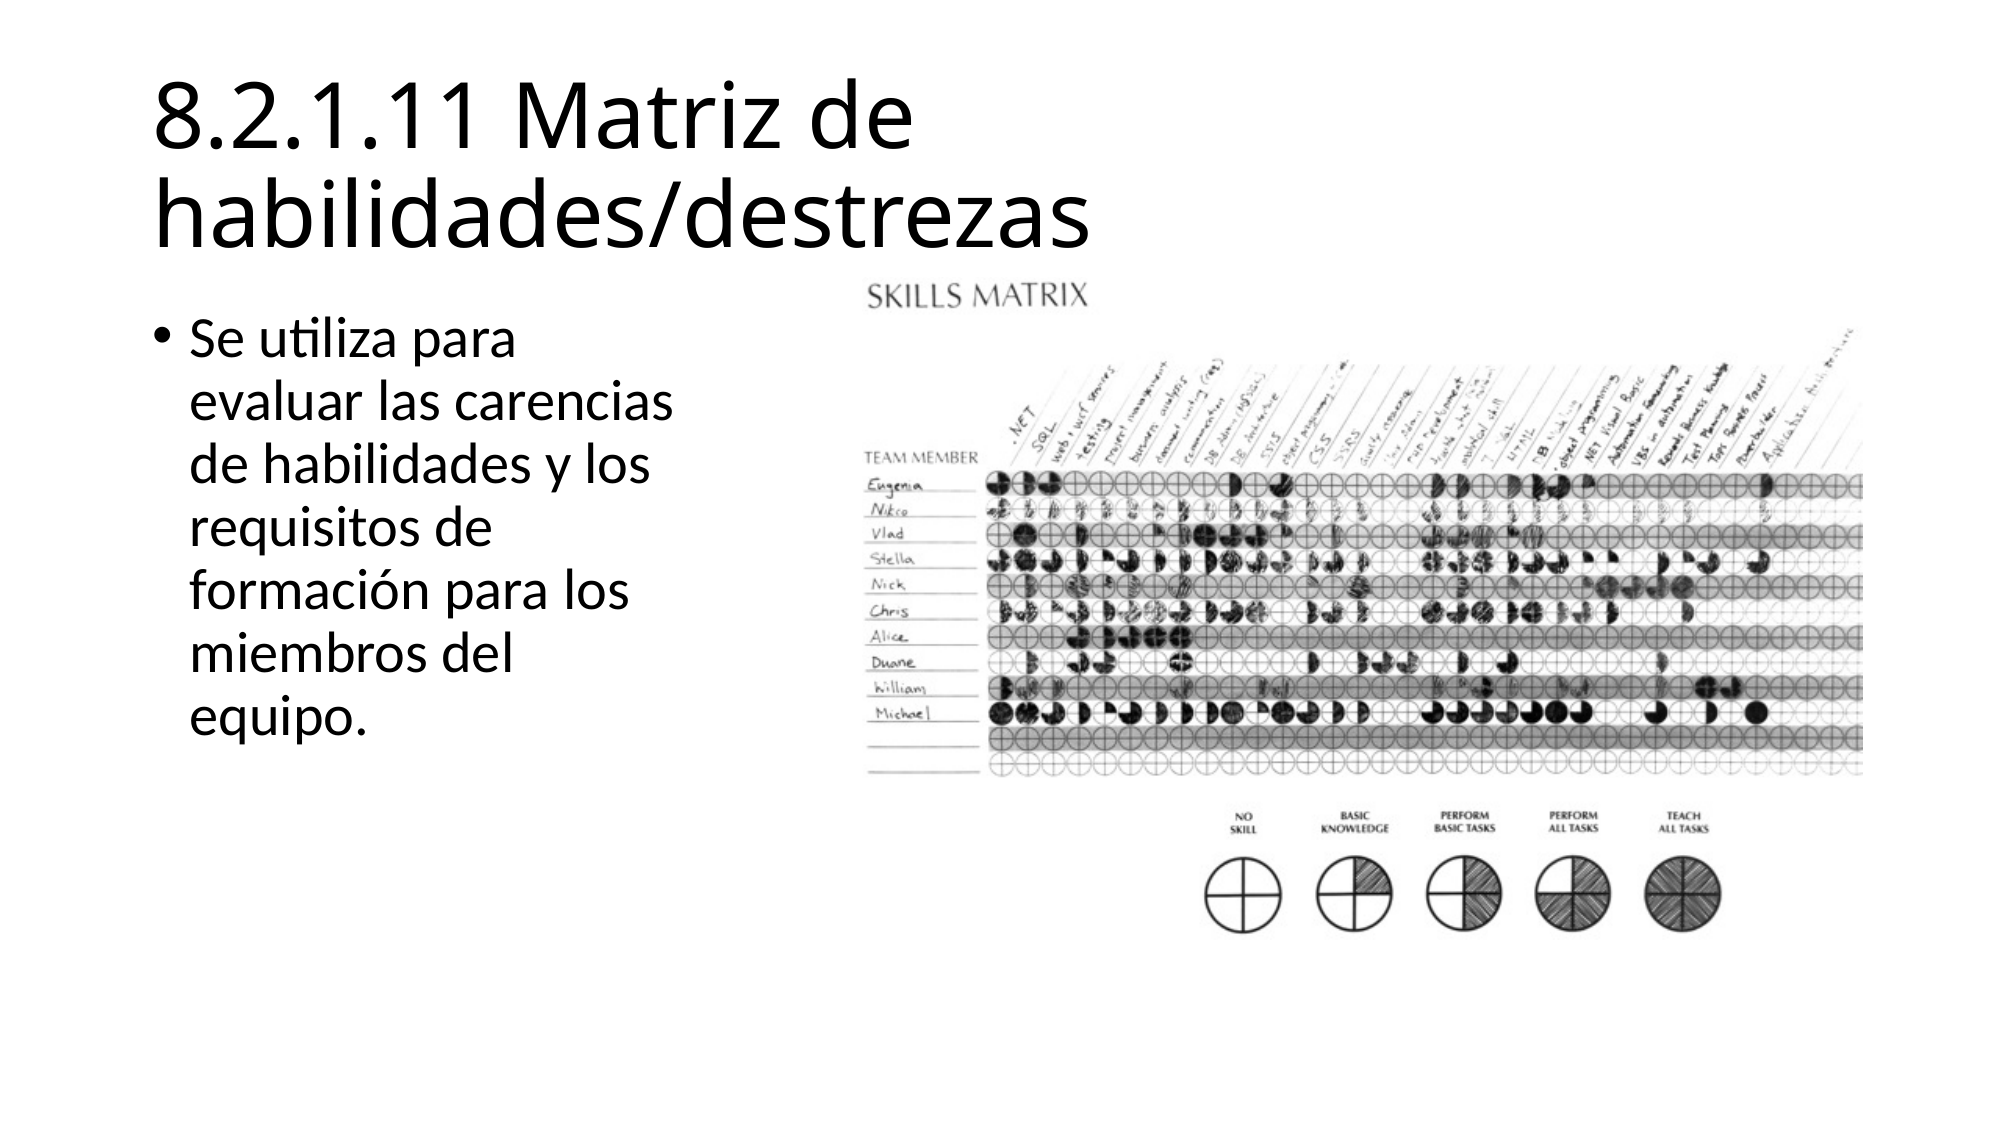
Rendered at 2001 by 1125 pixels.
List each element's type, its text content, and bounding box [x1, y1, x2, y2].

picture [862, 277, 1863, 940]
title 8.2.1.11 Matriz de habilidades/destrezas [137, 59, 1863, 278]
list Se utiliza para evaluar las carencias de habilidades y los requisitos de formación para los miembros del equipo. [137, 299, 693, 1014]
